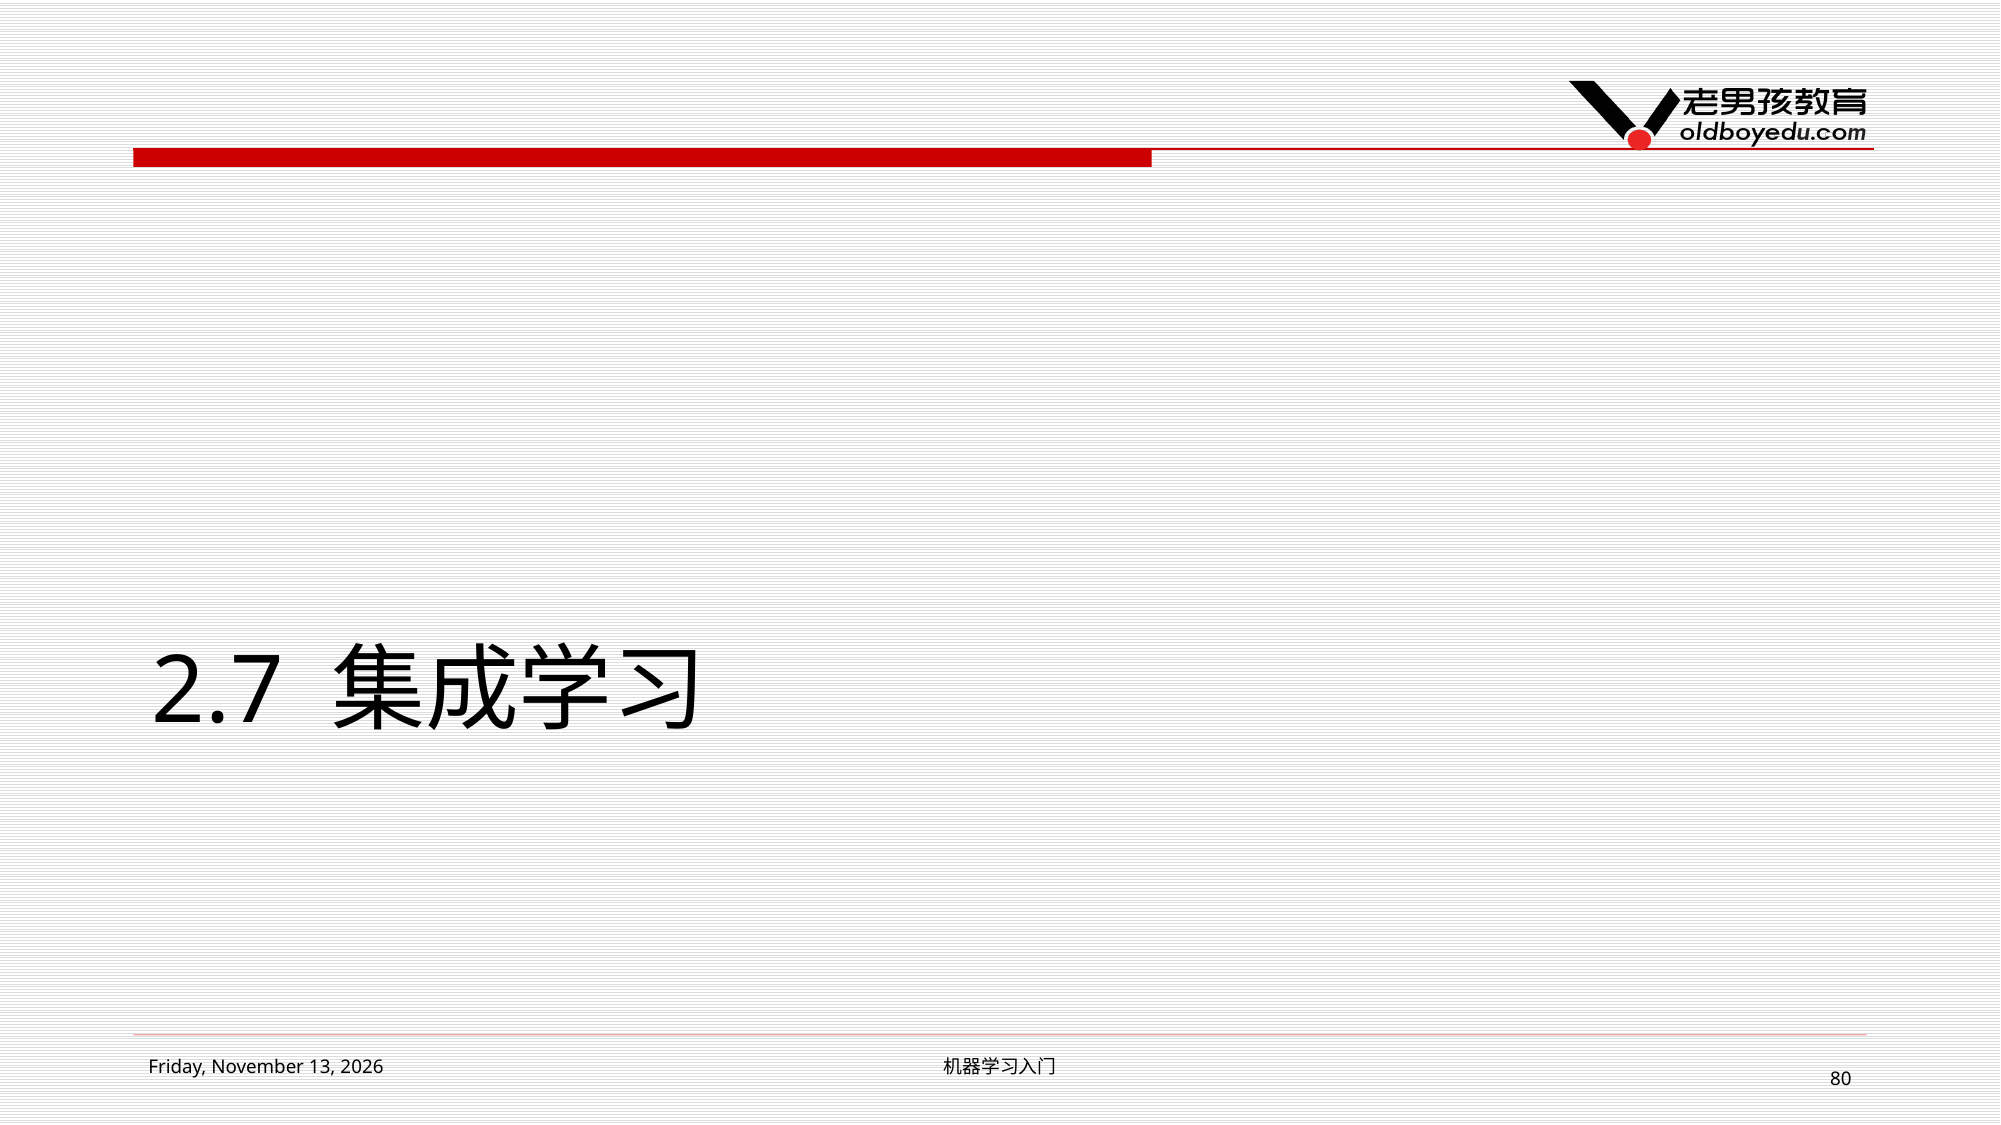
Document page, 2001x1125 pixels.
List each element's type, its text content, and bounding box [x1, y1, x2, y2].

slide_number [133, 1046, 567, 1103]
title 2.7 集成学习 [136, 280, 1862, 749]
footer 机器学习入门 [683, 1046, 1317, 1103]
slide_number 80 [1433, 1058, 1867, 1103]
